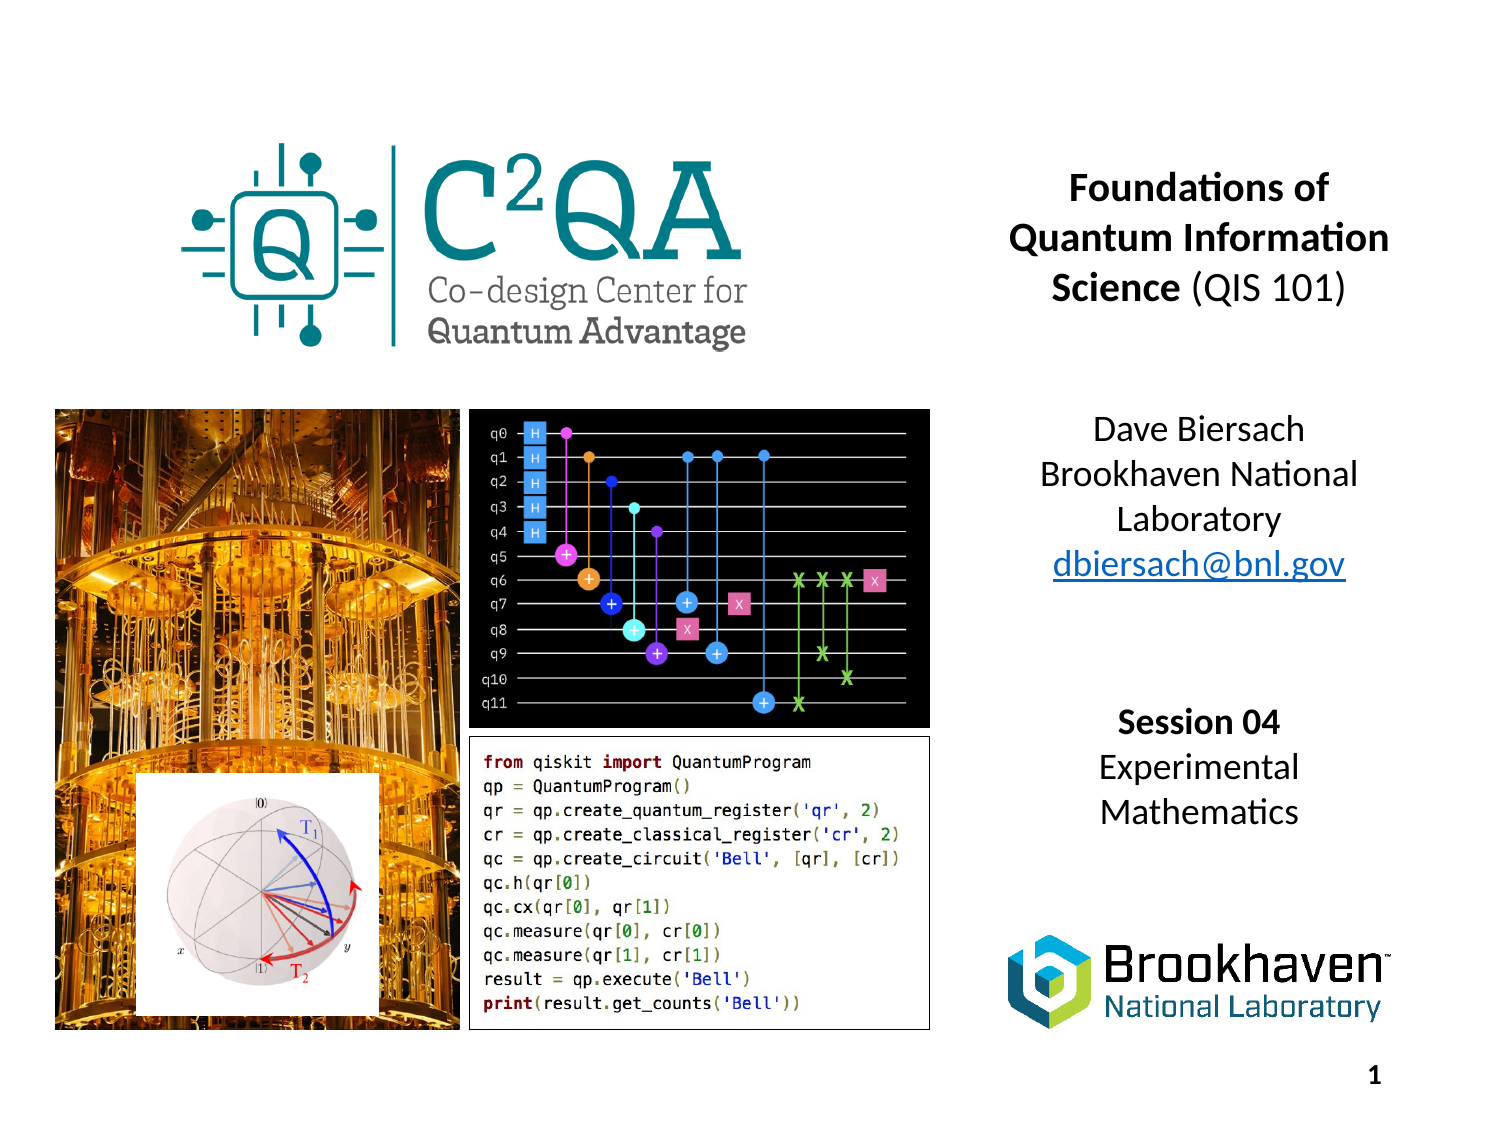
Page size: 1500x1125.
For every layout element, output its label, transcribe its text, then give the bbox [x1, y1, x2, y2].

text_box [55, 409, 930, 1030]
slide_number 1 [1059, 1042, 1397, 1103]
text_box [939, 151, 1460, 842]
picture [174, 137, 811, 356]
picture [1008, 935, 1391, 1029]
